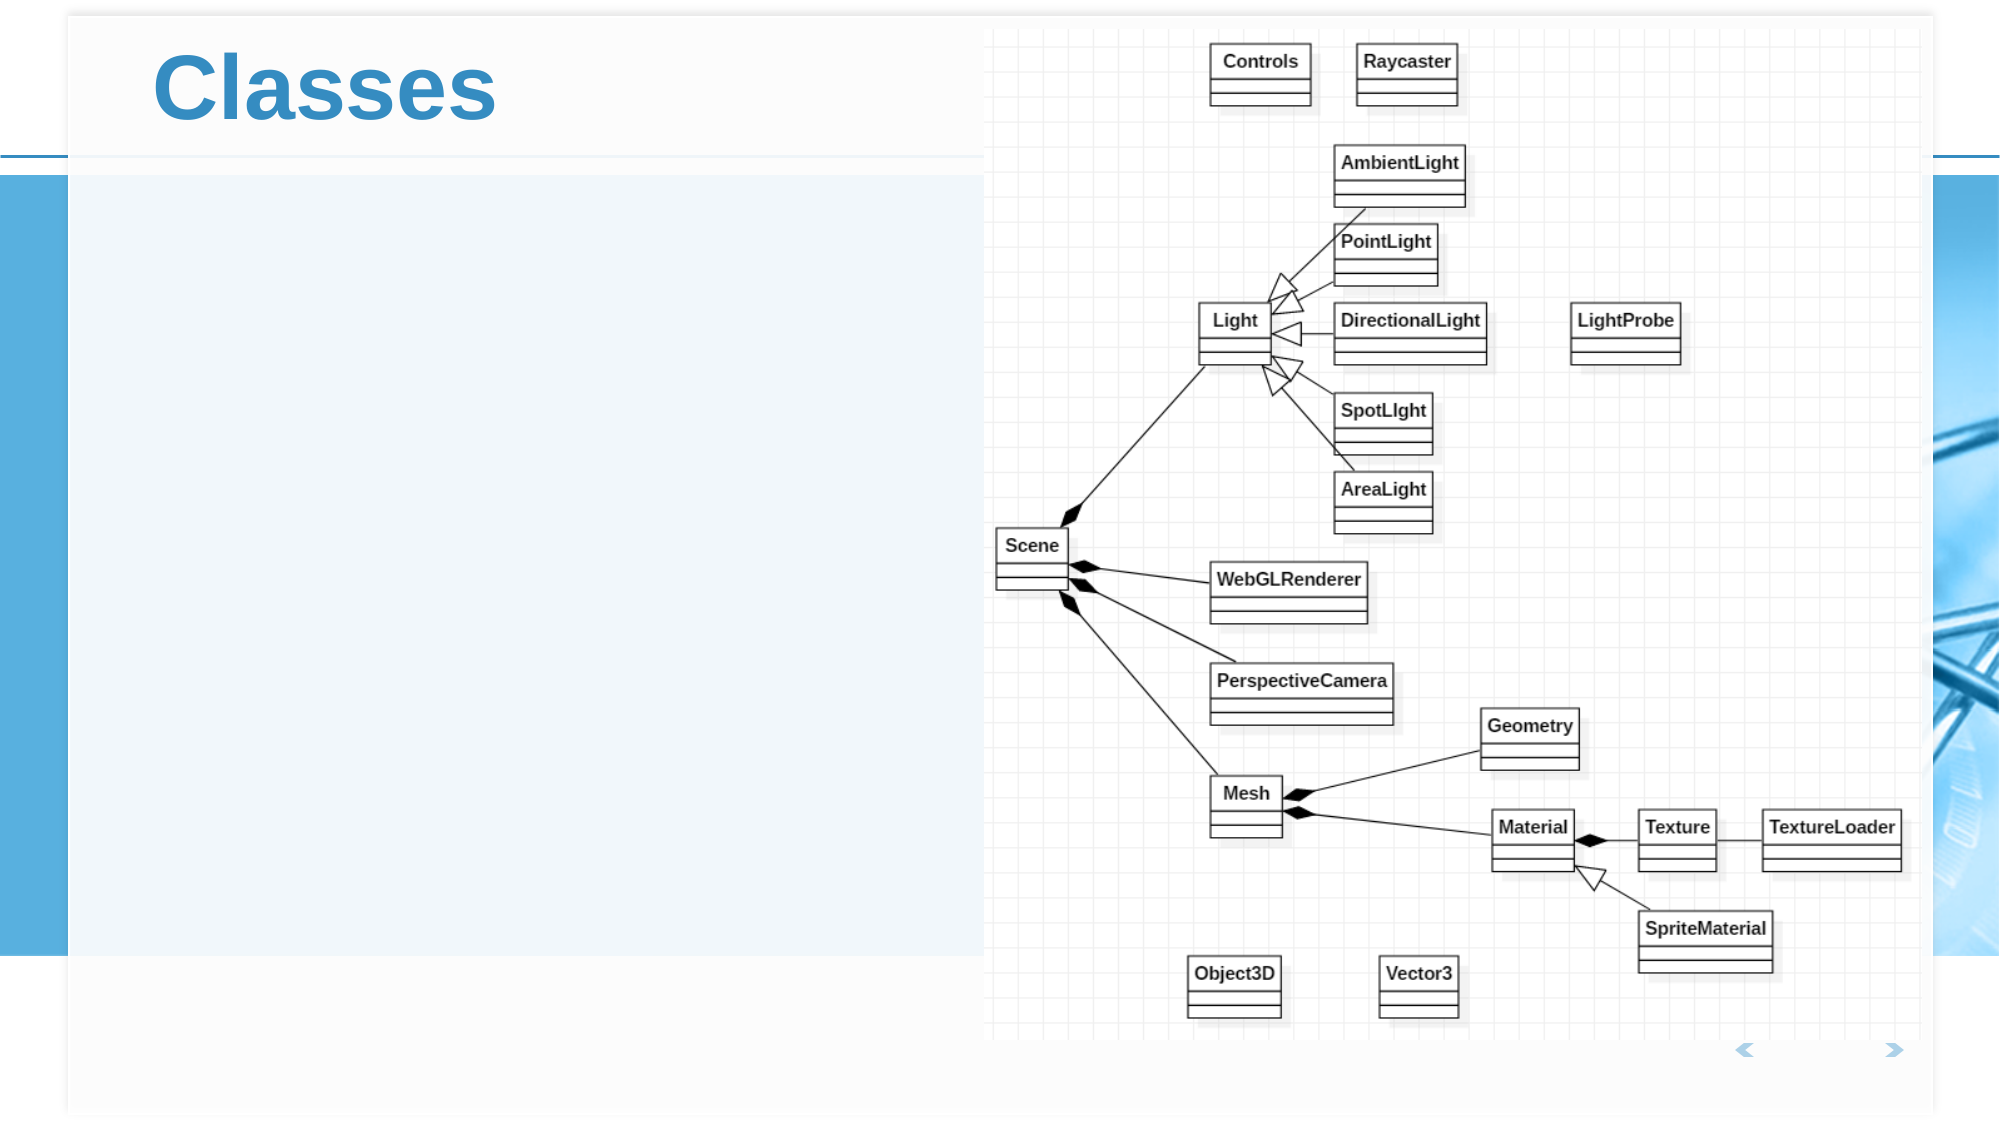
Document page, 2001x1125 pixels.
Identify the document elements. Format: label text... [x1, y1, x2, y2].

title Classes [137, 29, 984, 150]
picture [0, 0, 2001, 1125]
